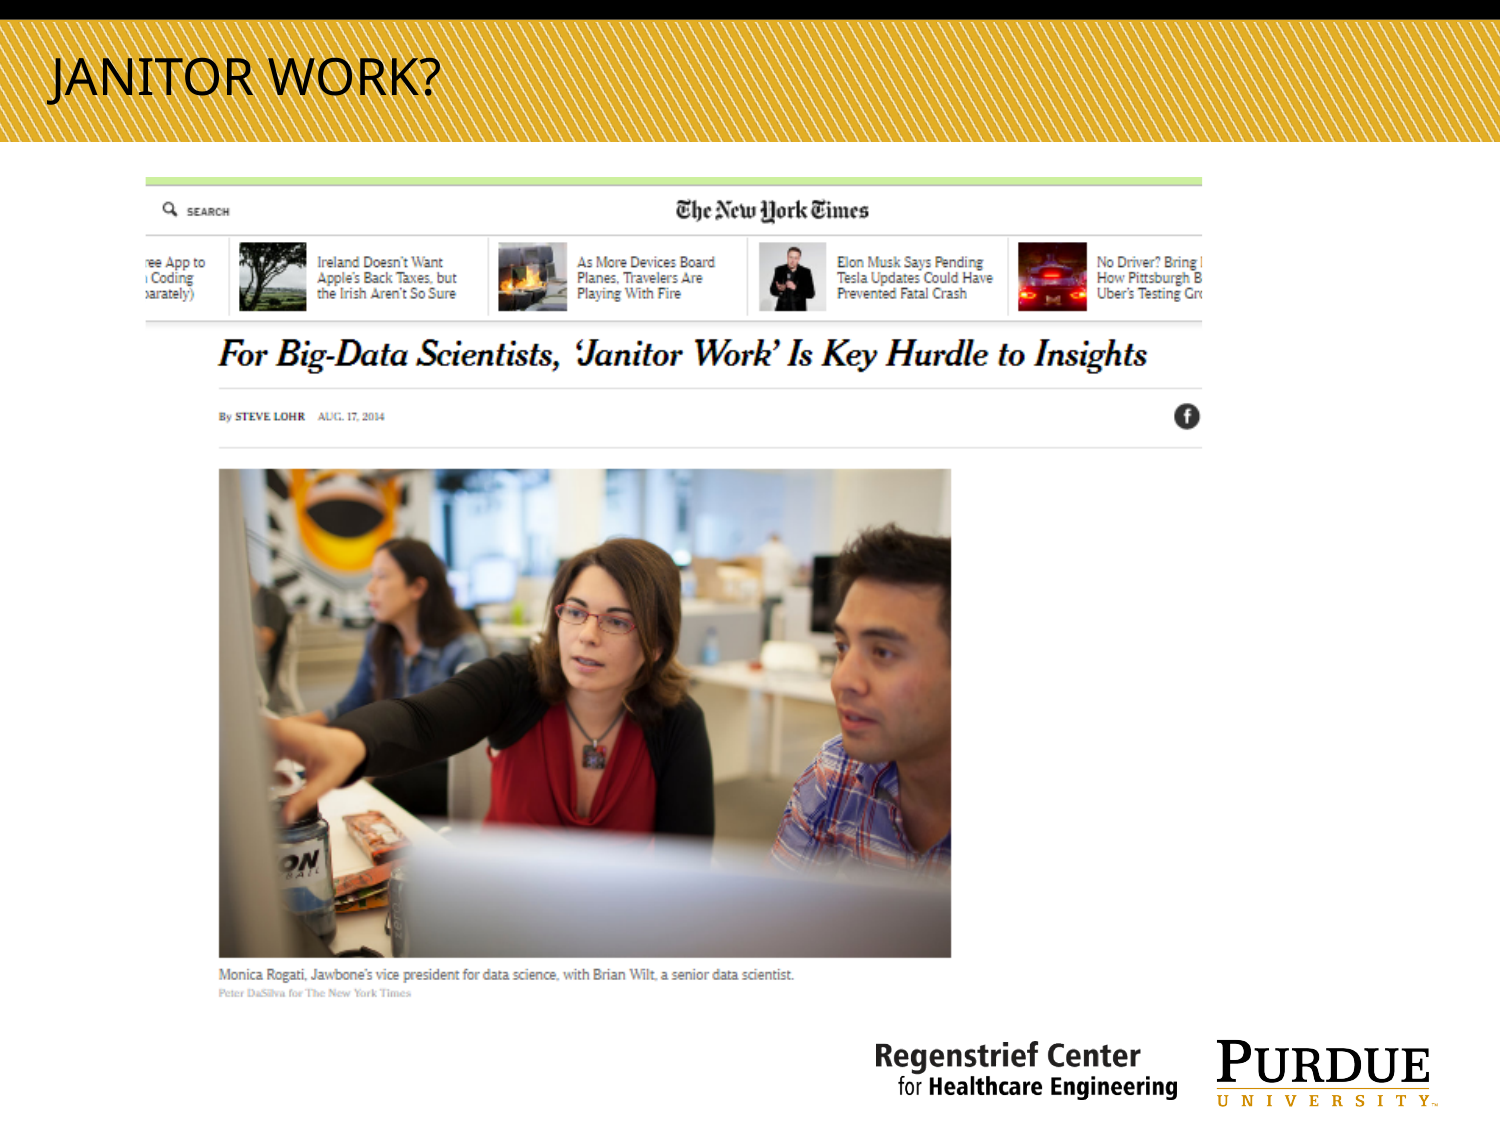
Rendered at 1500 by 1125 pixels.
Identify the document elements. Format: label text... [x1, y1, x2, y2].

picture [145, 177, 1203, 1005]
list Janitor work? [35, 43, 1380, 156]
picture [876, 1041, 1177, 1100]
